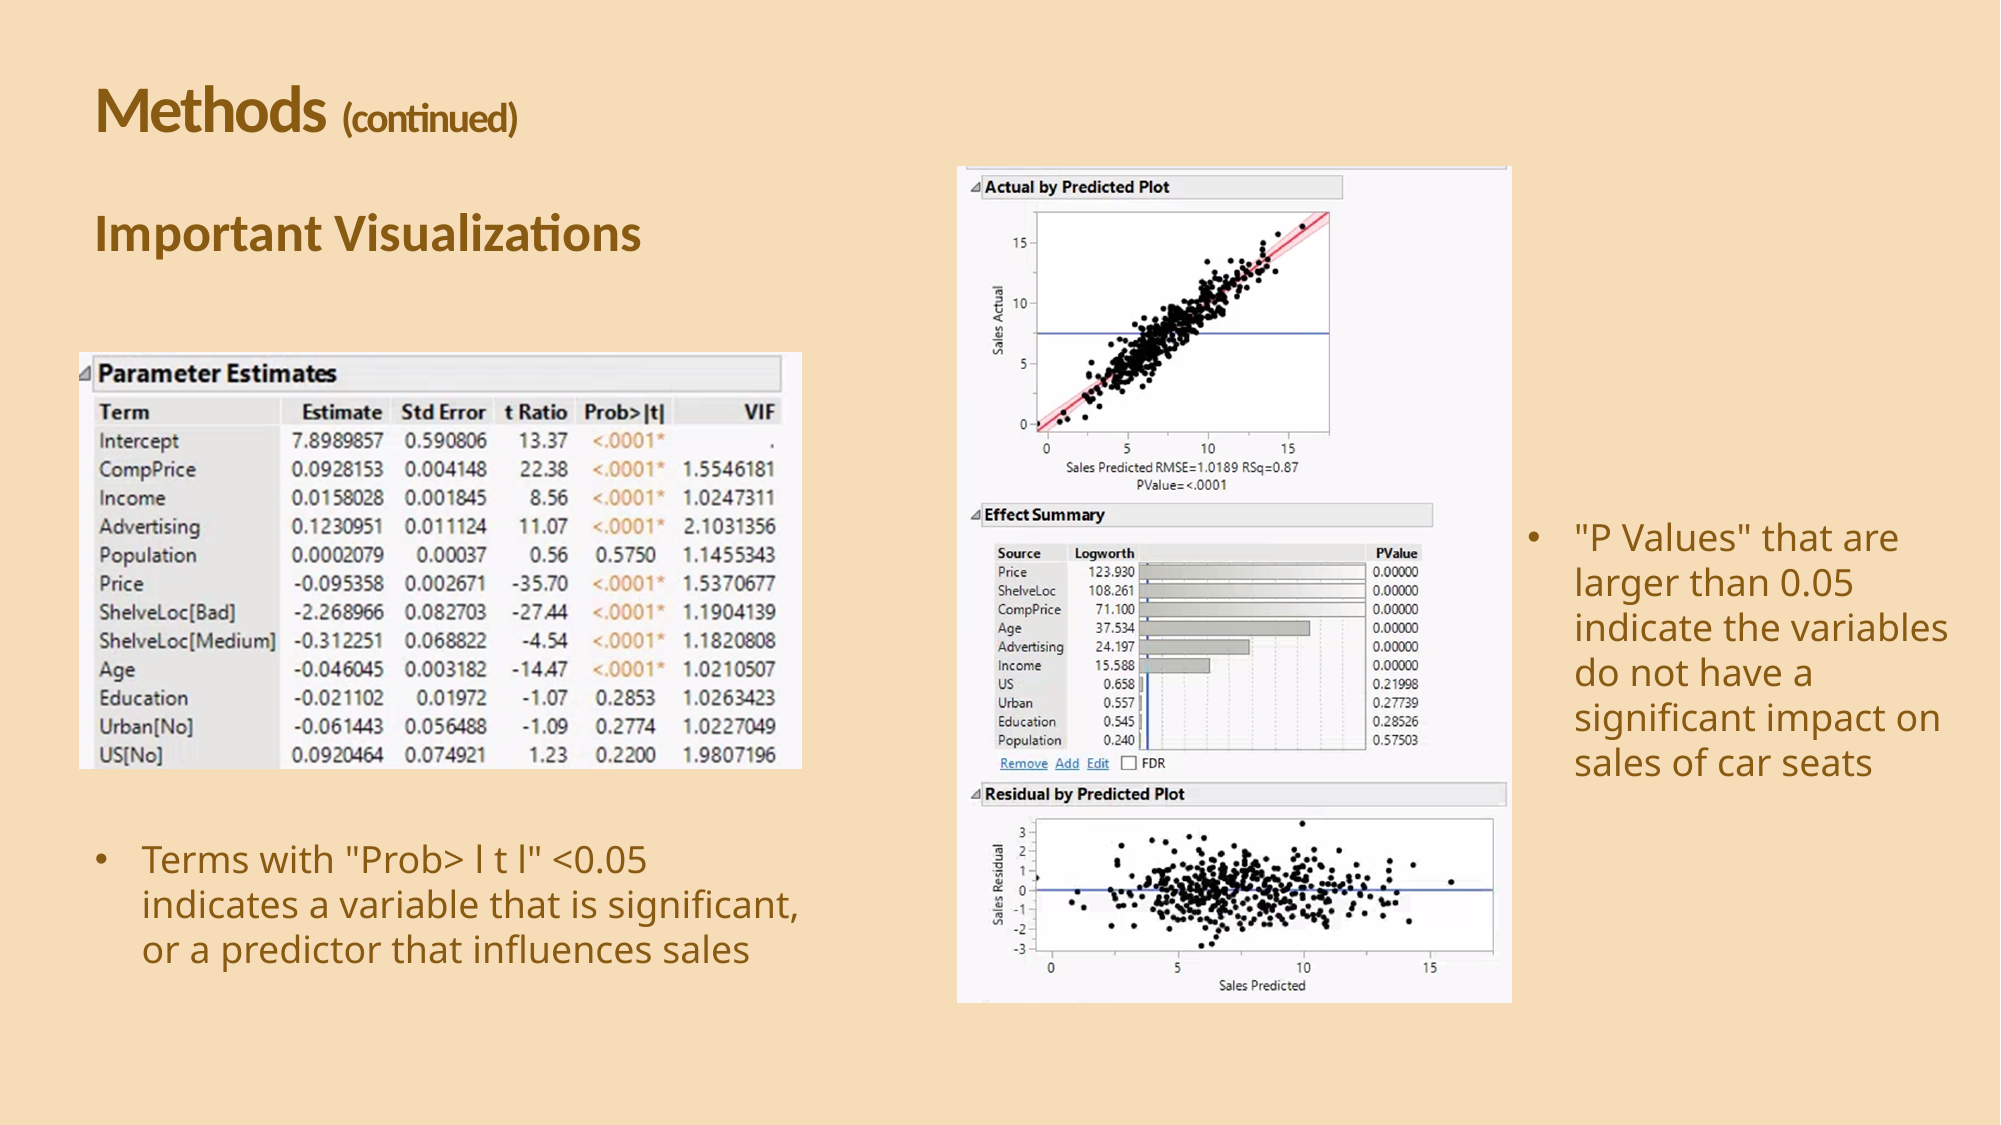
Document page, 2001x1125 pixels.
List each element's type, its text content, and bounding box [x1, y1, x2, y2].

title Methods (continued) [79, 56, 561, 168]
text_box "P Values" that are larger than 0.05 indicate the variables do not have a significant impact on sales of car seats [1513, 506, 1989, 792]
list Important Visualizations [79, 199, 724, 292]
picture [79, 352, 802, 770]
text_box Terms with "Prob> l t l" <0.05 indicates a variable that is significant, or a predictor that influences sales [79, 828, 824, 1024]
picture [956, 166, 1513, 1004]
